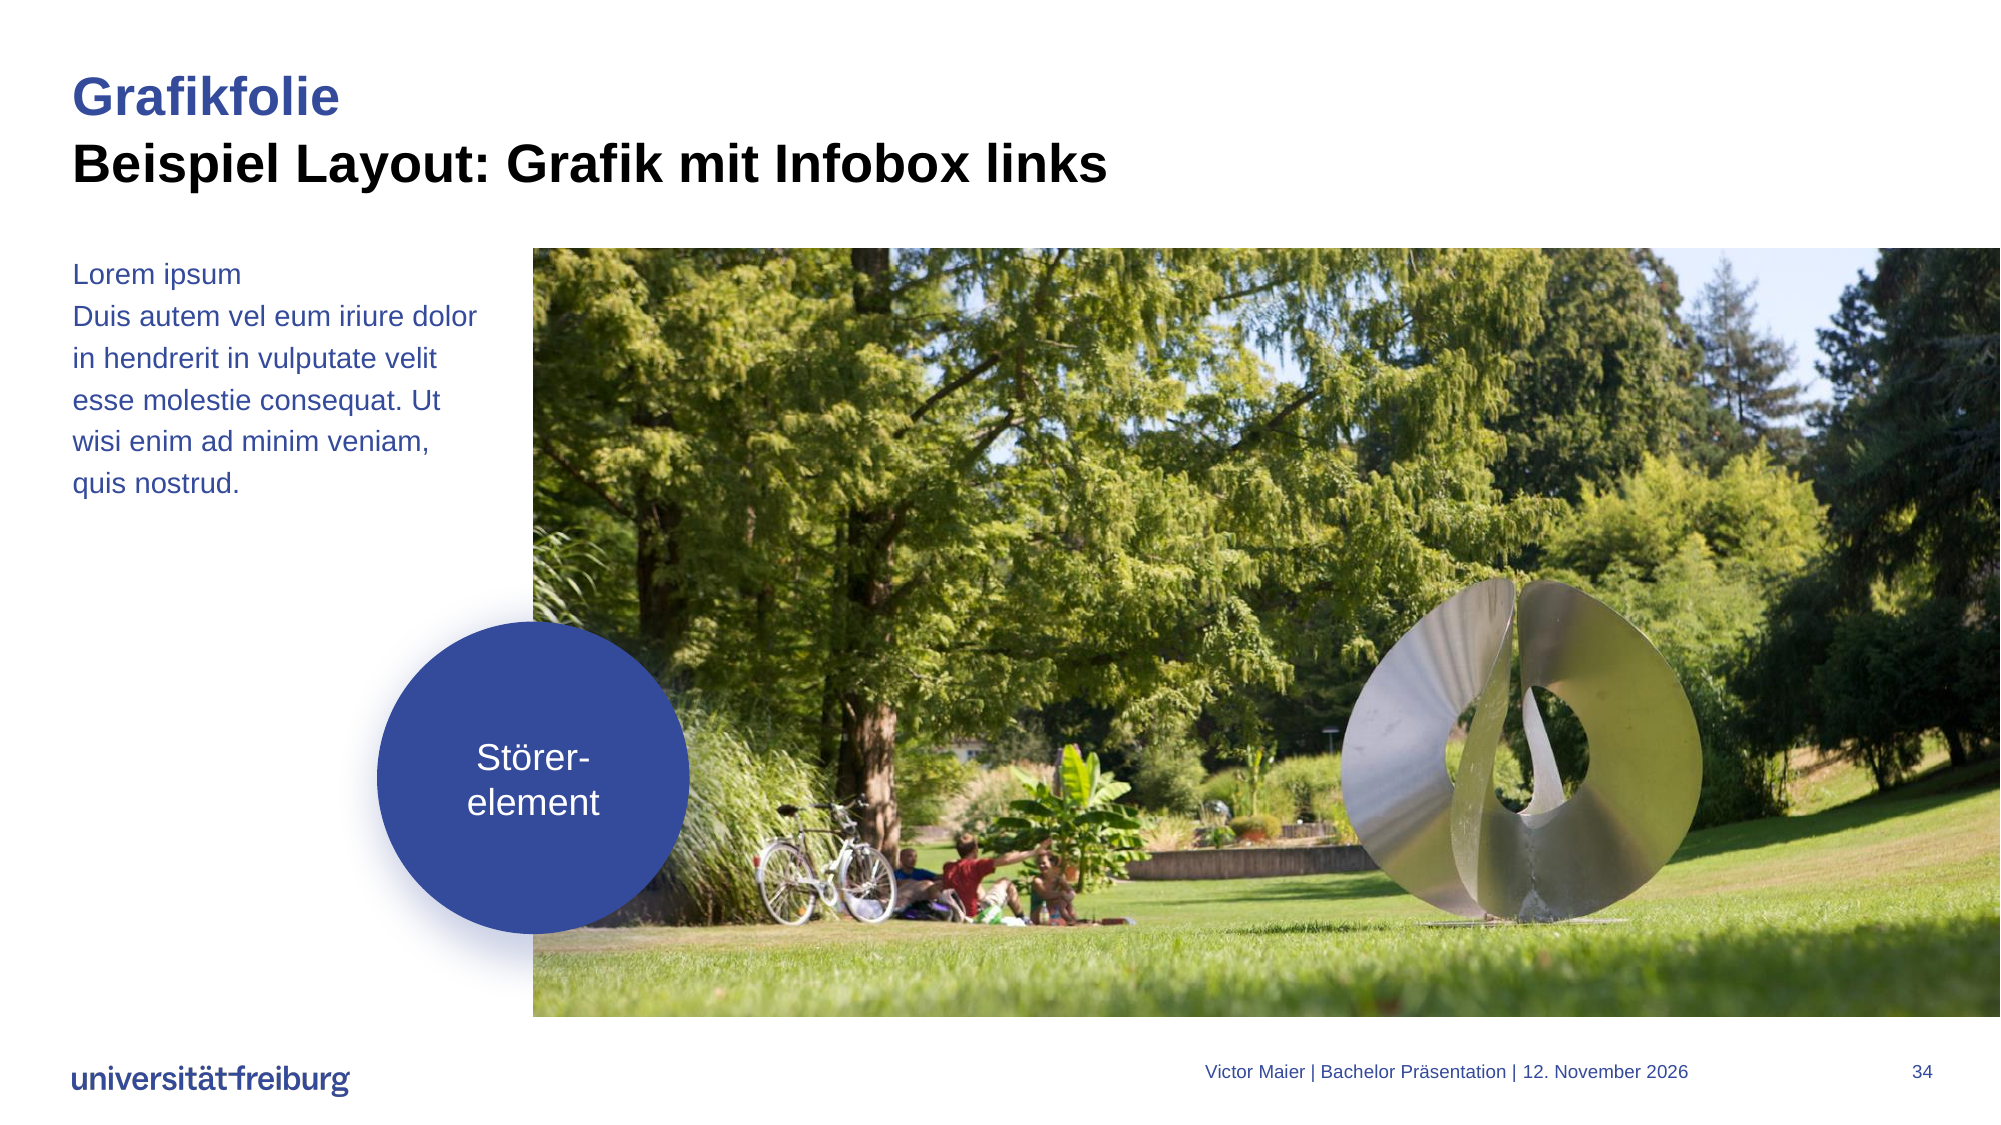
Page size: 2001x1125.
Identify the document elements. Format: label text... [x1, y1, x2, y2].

footer Victor Maier | Bachelor Präsentation | [488, 1060, 1517, 1090]
slide_number 24. Oktober 2023 [1517, 1060, 1754, 1090]
list Lorem ipsum Duis autem vel eum iriure dolor in hendrerit in vulputate velit esse molestie consequat. Ut wisi enim ad minim veniam, quis nostrud. [72, 248, 486, 1017]
text_box Störer-element [375, 620, 533, 936]
picture [72, 1065, 351, 1097]
picture [533, 248, 2000, 1017]
slide_number 34 [1873, 1060, 1933, 1090]
title Grafikfolie Beispiel Layout: Grafik mit Infobox links [72, 59, 1933, 219]
